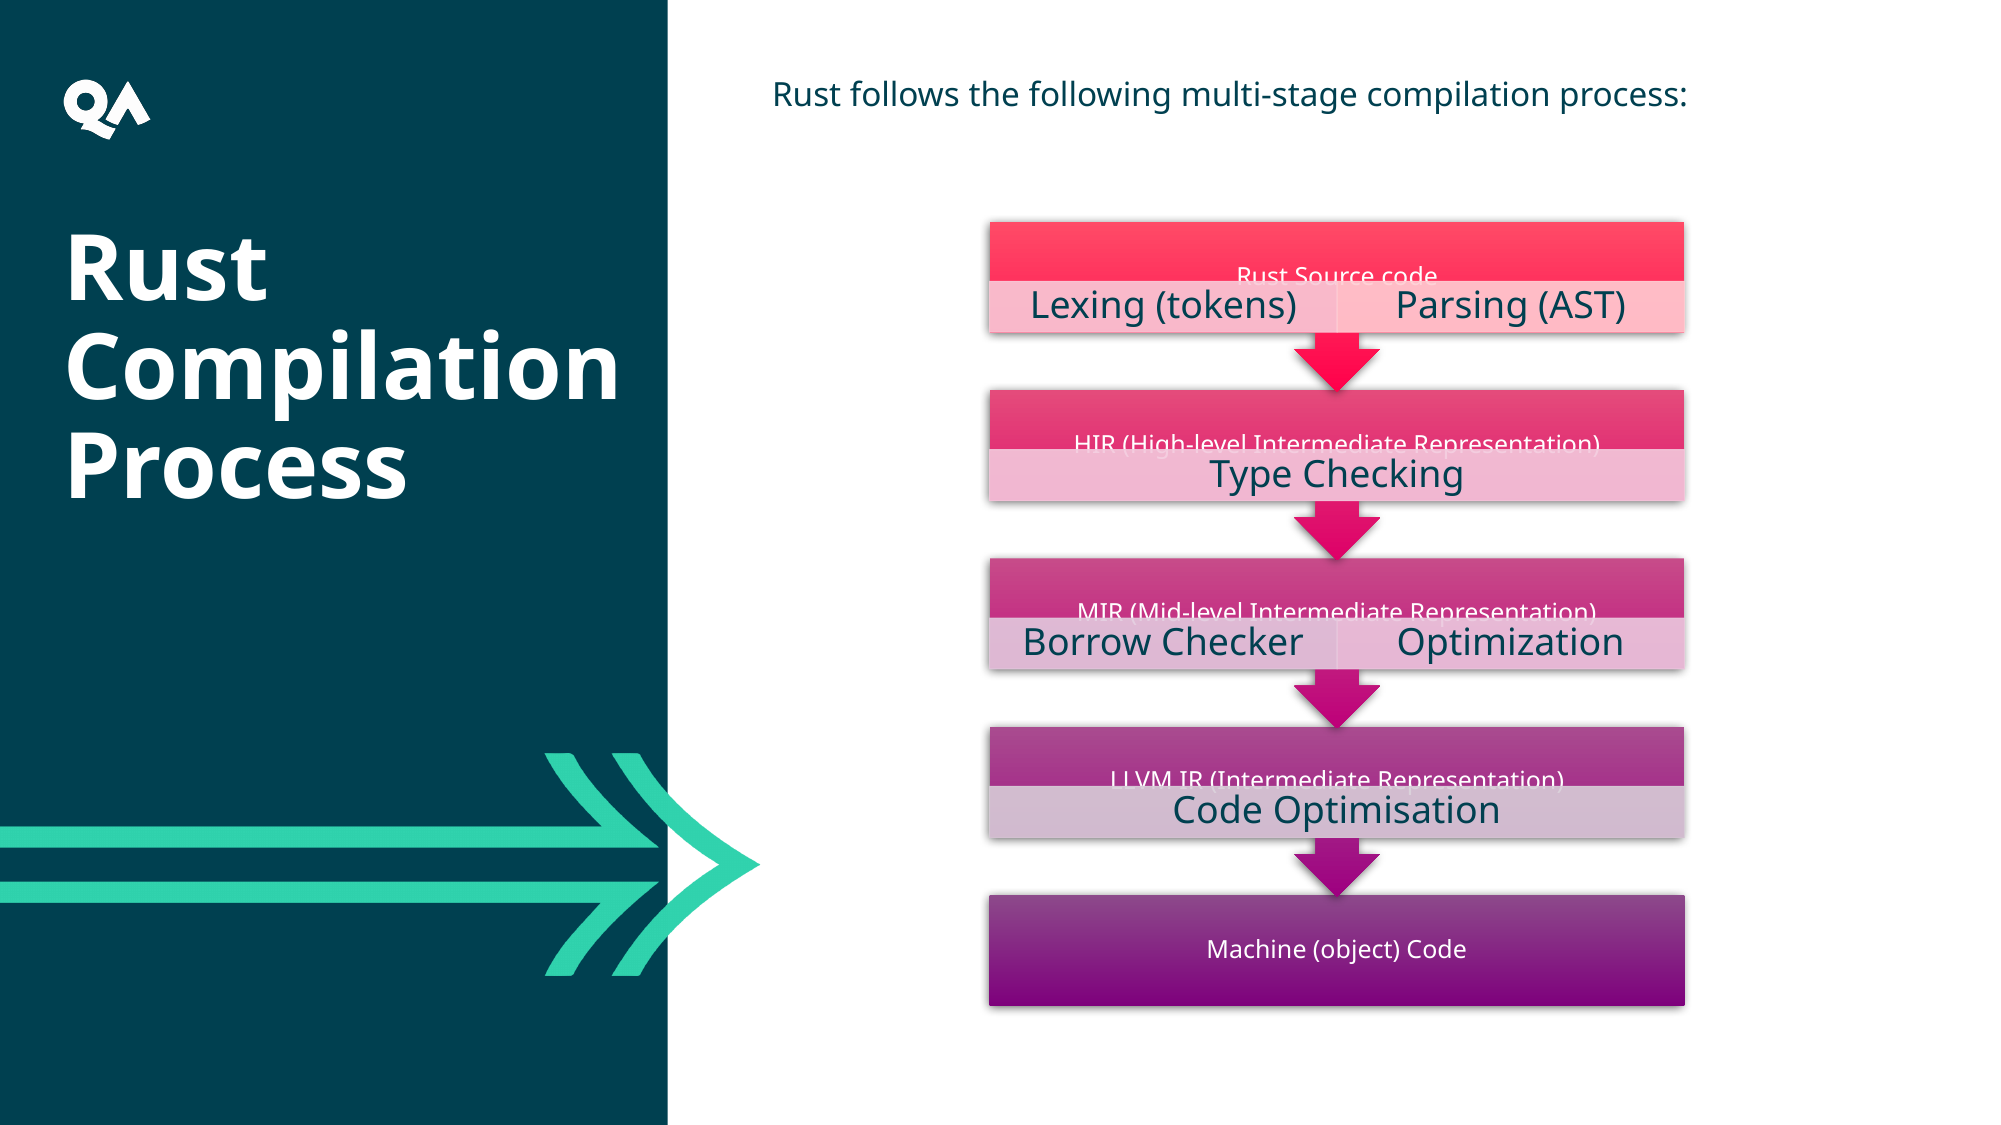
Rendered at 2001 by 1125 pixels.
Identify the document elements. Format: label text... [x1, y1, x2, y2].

picture [0, 754, 657, 847]
picture [64, 80, 114, 139]
picture [0, 882, 657, 975]
list Rust Compilation Process [63, 221, 628, 673]
list Rust follows the following multi-stage compilation process: [772, 73, 1903, 142]
picture [613, 727, 775, 995]
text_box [989, 221, 1685, 1006]
picture [107, 83, 149, 124]
